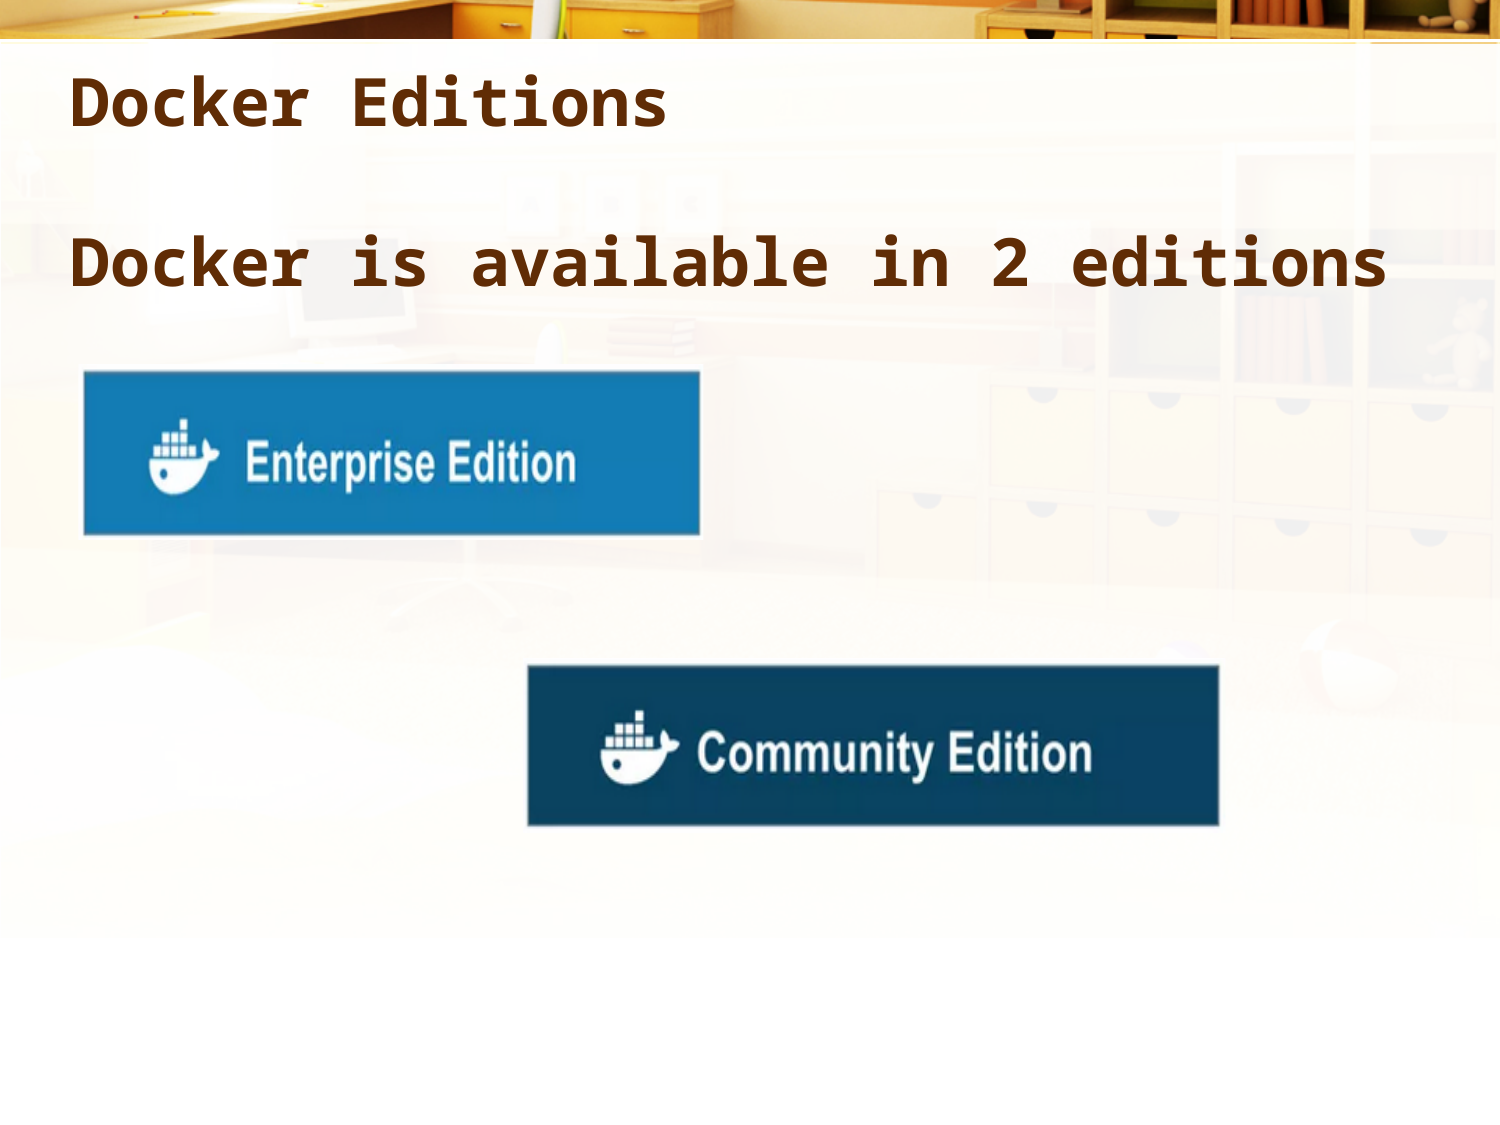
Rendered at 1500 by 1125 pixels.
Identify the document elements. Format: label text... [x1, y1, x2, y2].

list Docker is available in 2 editions [55, 203, 1430, 1014]
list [78, 364, 704, 540]
picture [0, 0, 1500, 39]
title Docker Editions [55, 42, 1430, 149]
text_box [523, 658, 1226, 833]
